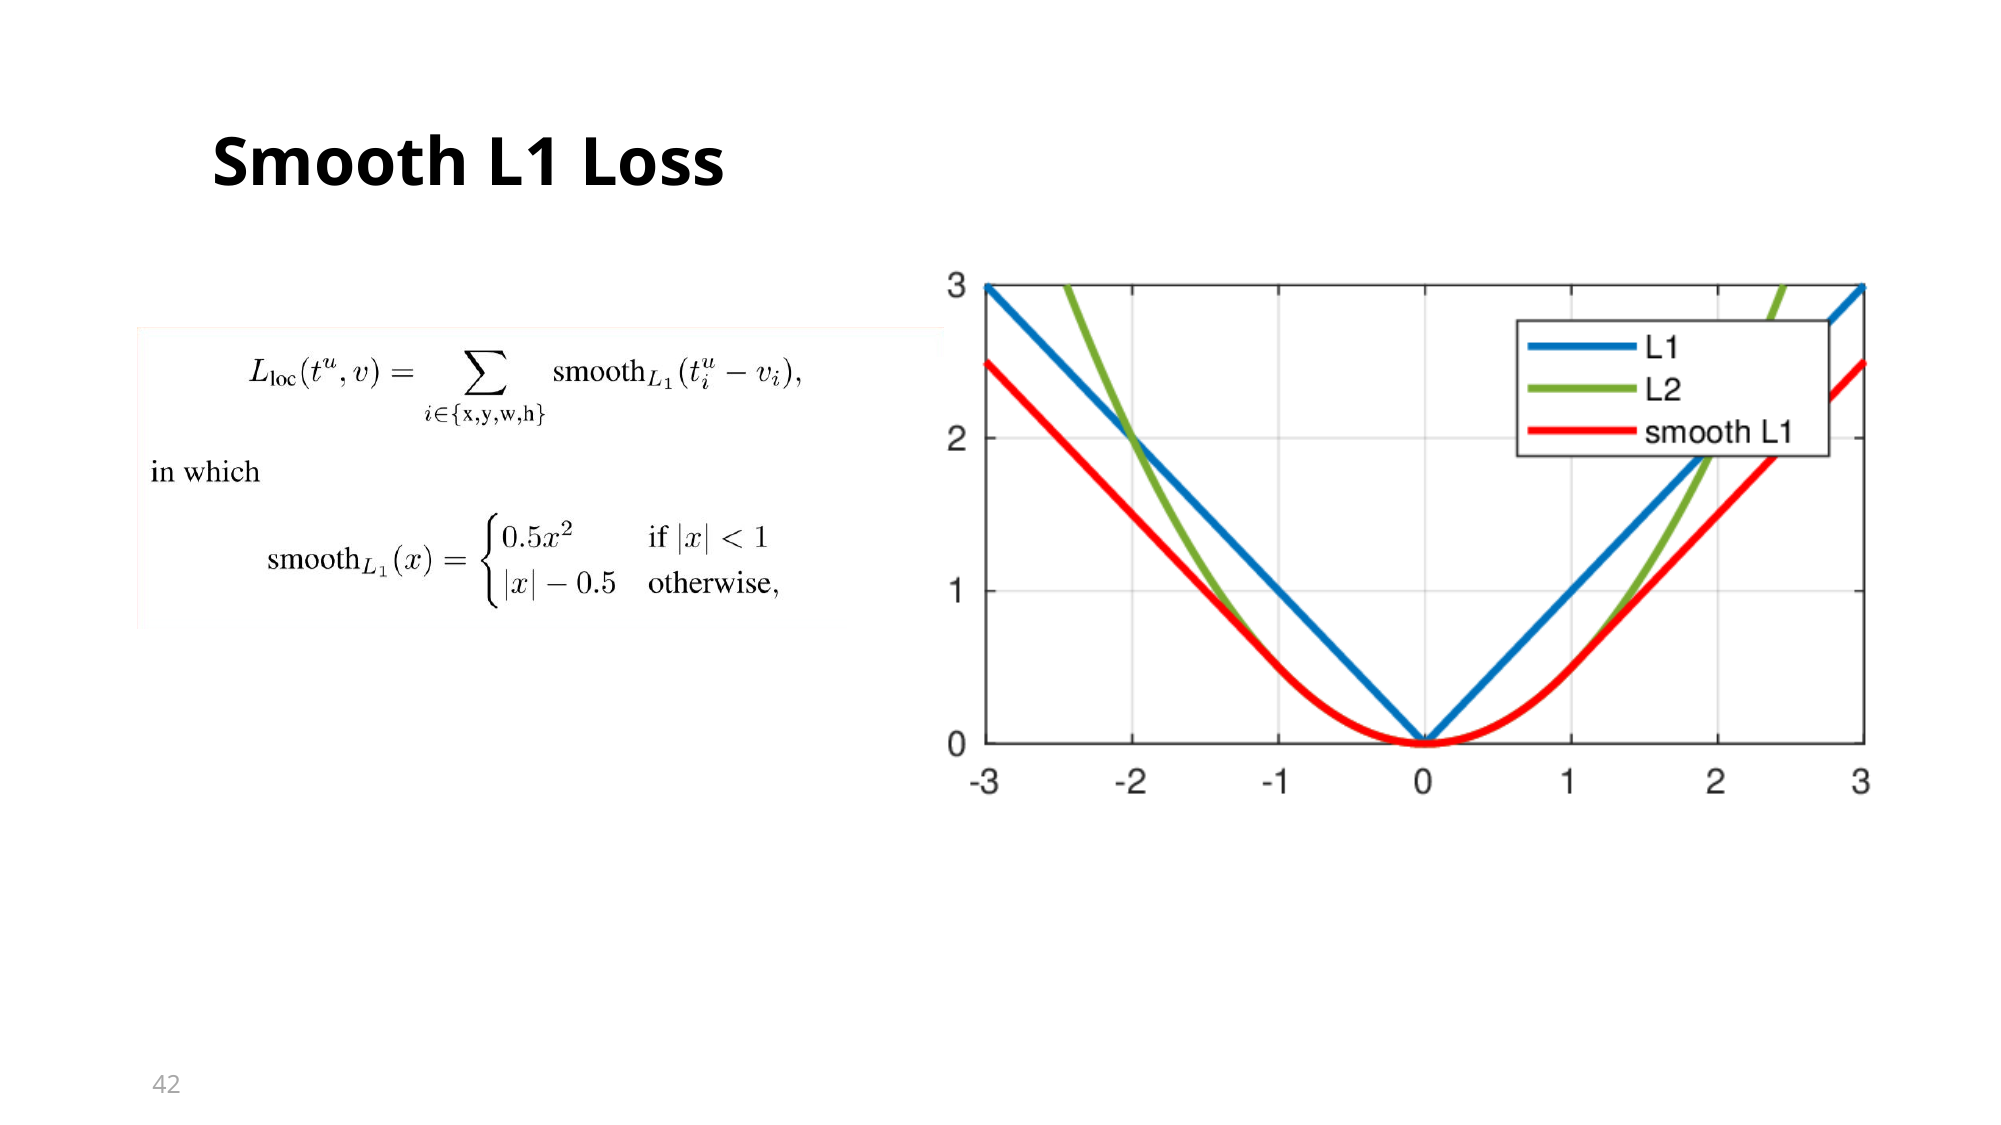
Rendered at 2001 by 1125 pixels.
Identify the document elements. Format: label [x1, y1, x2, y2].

title [137, 126, 801, 202]
slide_number [137, 1055, 588, 1115]
picture [137, 263, 1886, 797]
